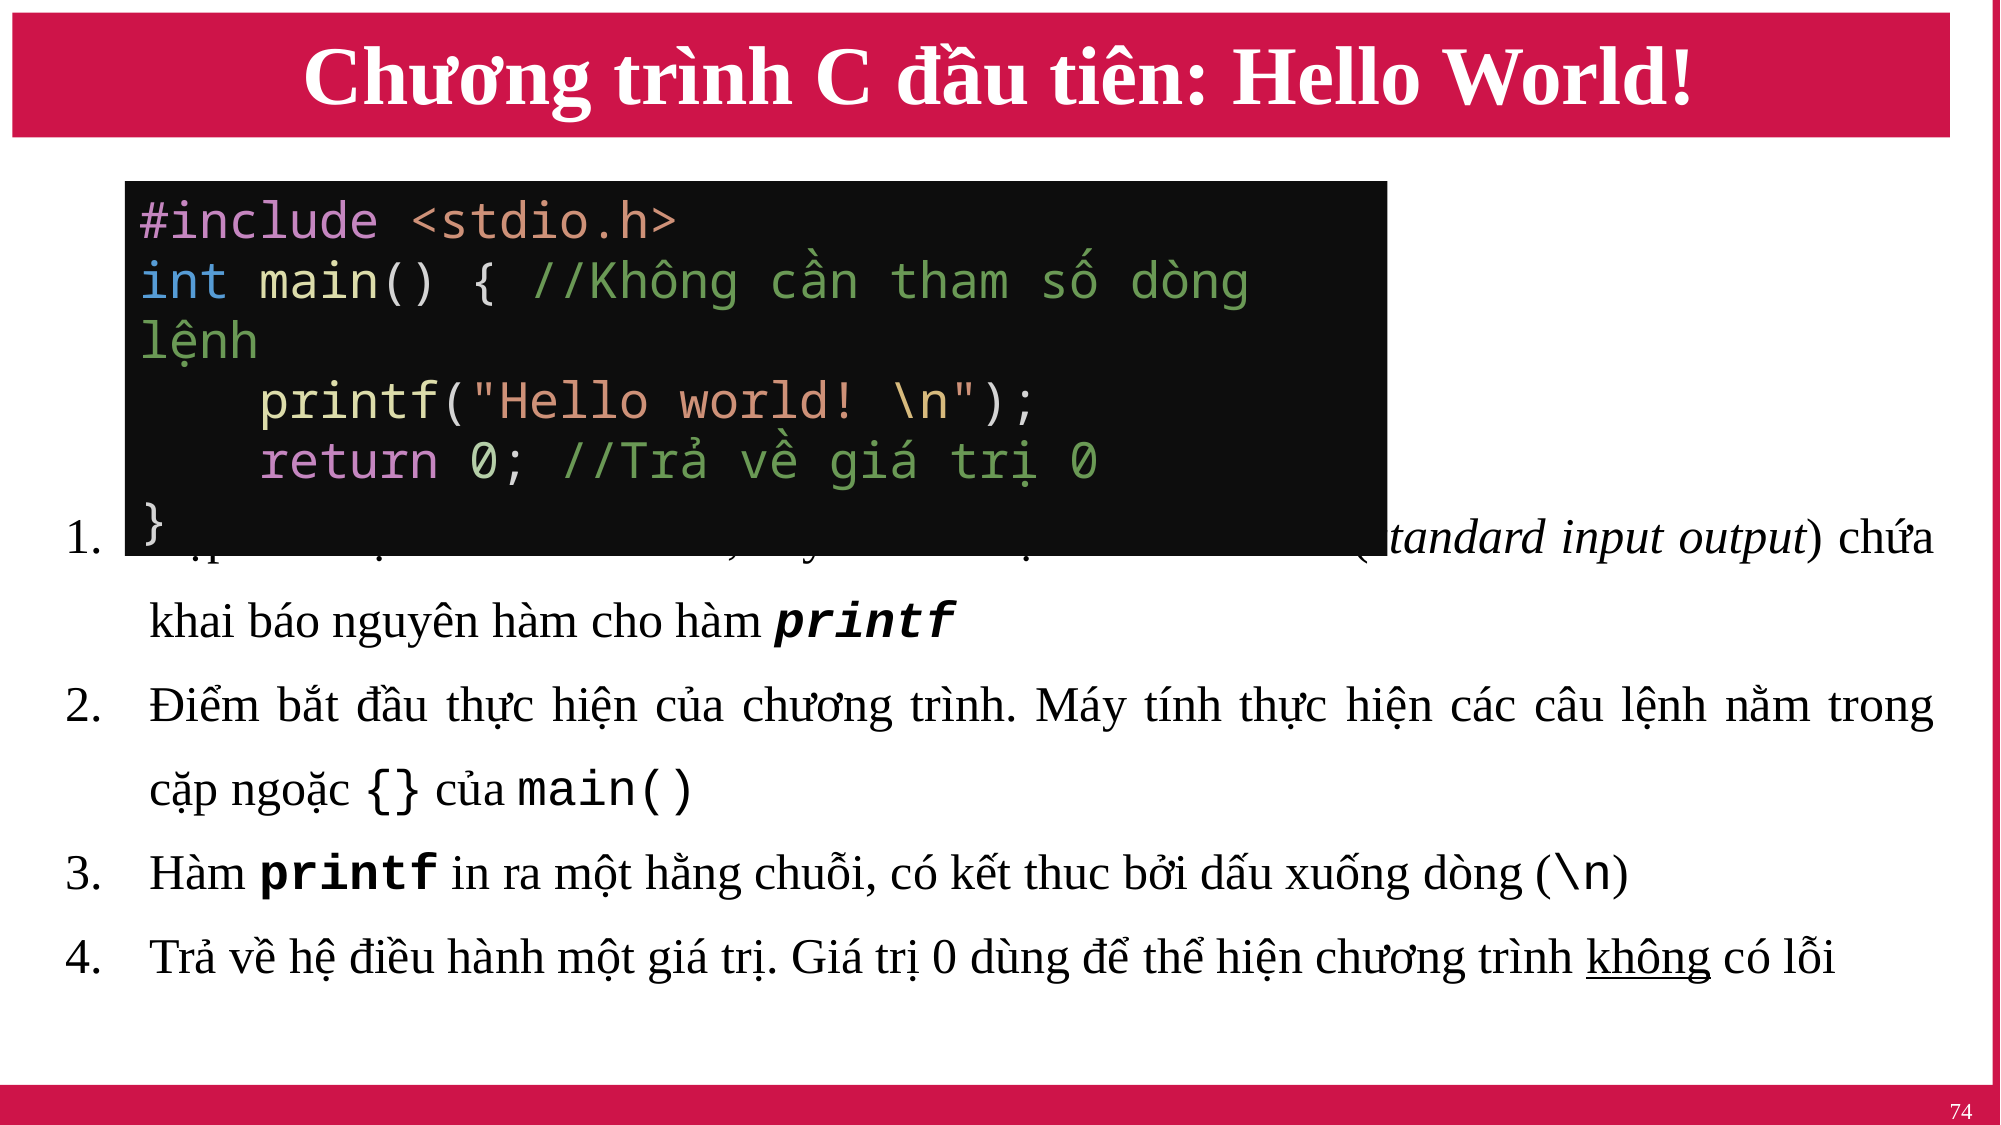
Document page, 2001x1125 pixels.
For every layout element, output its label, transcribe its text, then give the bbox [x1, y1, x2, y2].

list Nạp thư viện stdio.h vào, đây là thư viện vào ra chuẩn (standard input output) chứa khai báo nguyên hàm cho hàm printf Điểm bắt đầu thực hiện của chương trình. Máy tính thực hiện các câu lệnh nằm trong cặp ngoặc {} của main() Hàm printf in ra một hằng chuỗi, có kết thuc bởi dấu xuống dòng (\n) Trả về hệ điều hành một giá trị. Giá trị 0 dùng để thể hiện chương trình không có lỗi [50, 187, 1950, 1063]
text_box #include <stdio.h> int main() { //Không cần tham số dòng lệnh printf("Hello world! \n"); return 0; //Trả về giá trị 0 } [124, 181, 1388, 556]
slide_number 74 [1520, 1074, 1988, 1113]
title Chương trình C đầu tiên: Hello World! [99, 24, 1900, 118]
